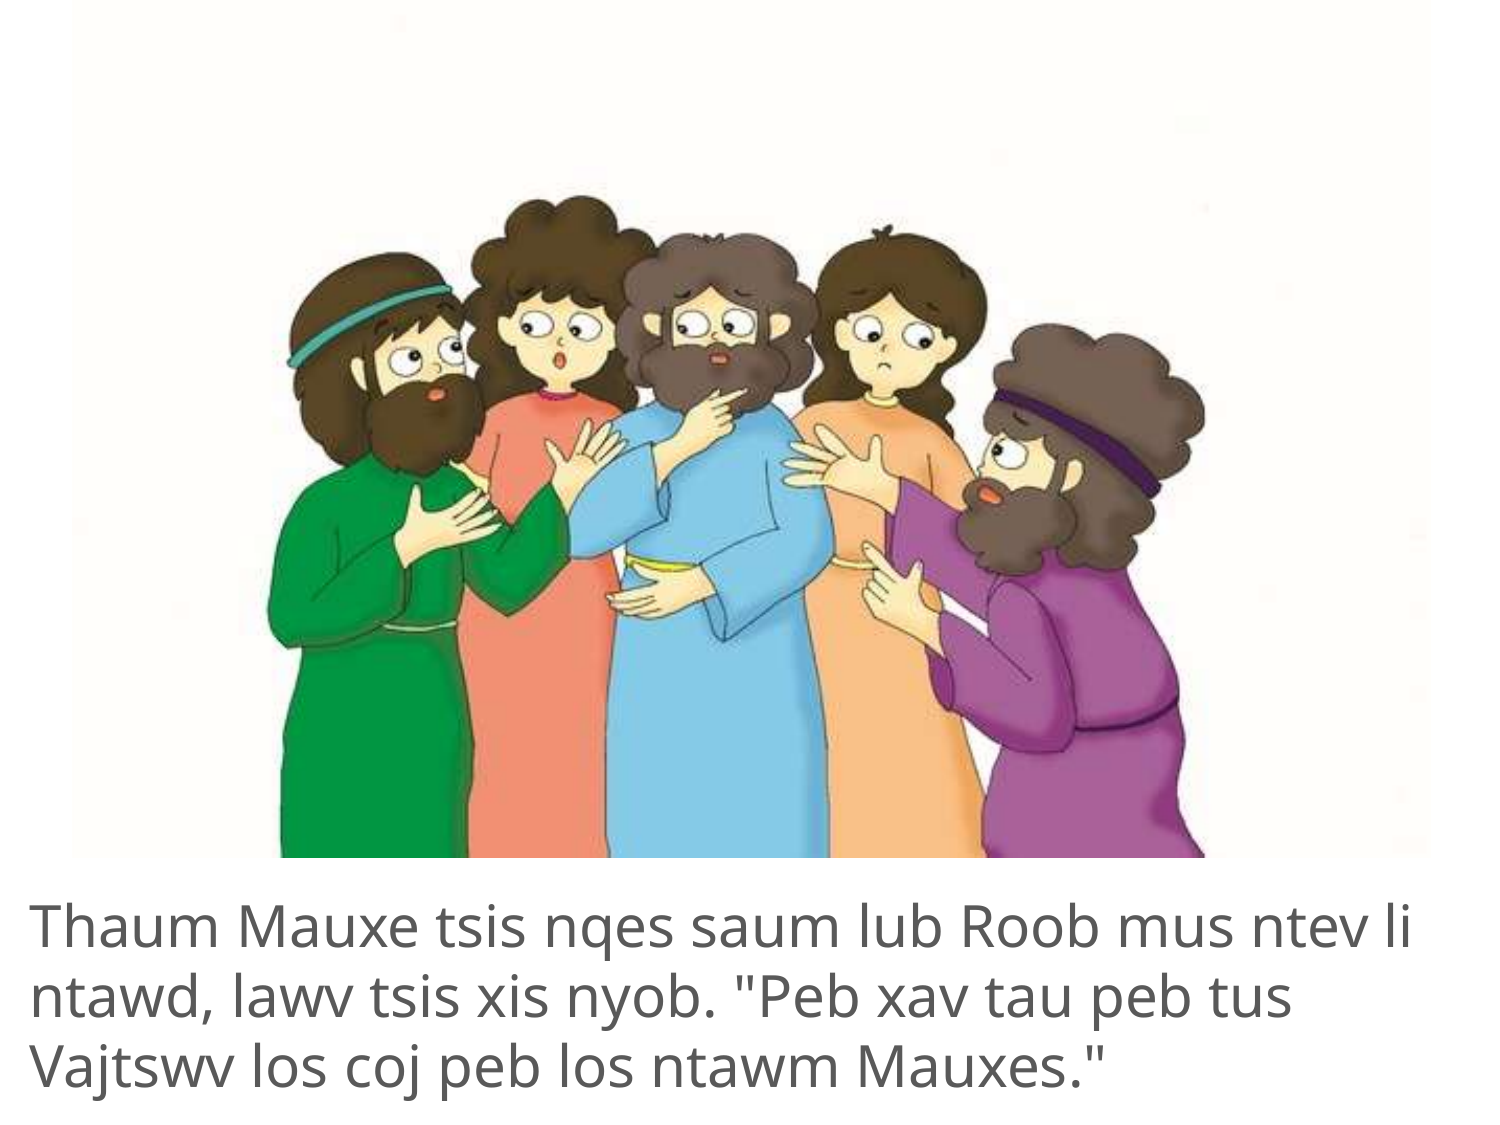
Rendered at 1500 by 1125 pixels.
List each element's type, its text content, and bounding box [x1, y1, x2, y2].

text_box Thaum Mauxe tsis nqes saum lub Roob mus ntev li ntawd, lawv tsis xis nyob. "Peb xav tau peb tus Vajtswv los coj peb los ntawm Mauxes." [14, 881, 1486, 1107]
picture [72, 0, 1431, 858]
